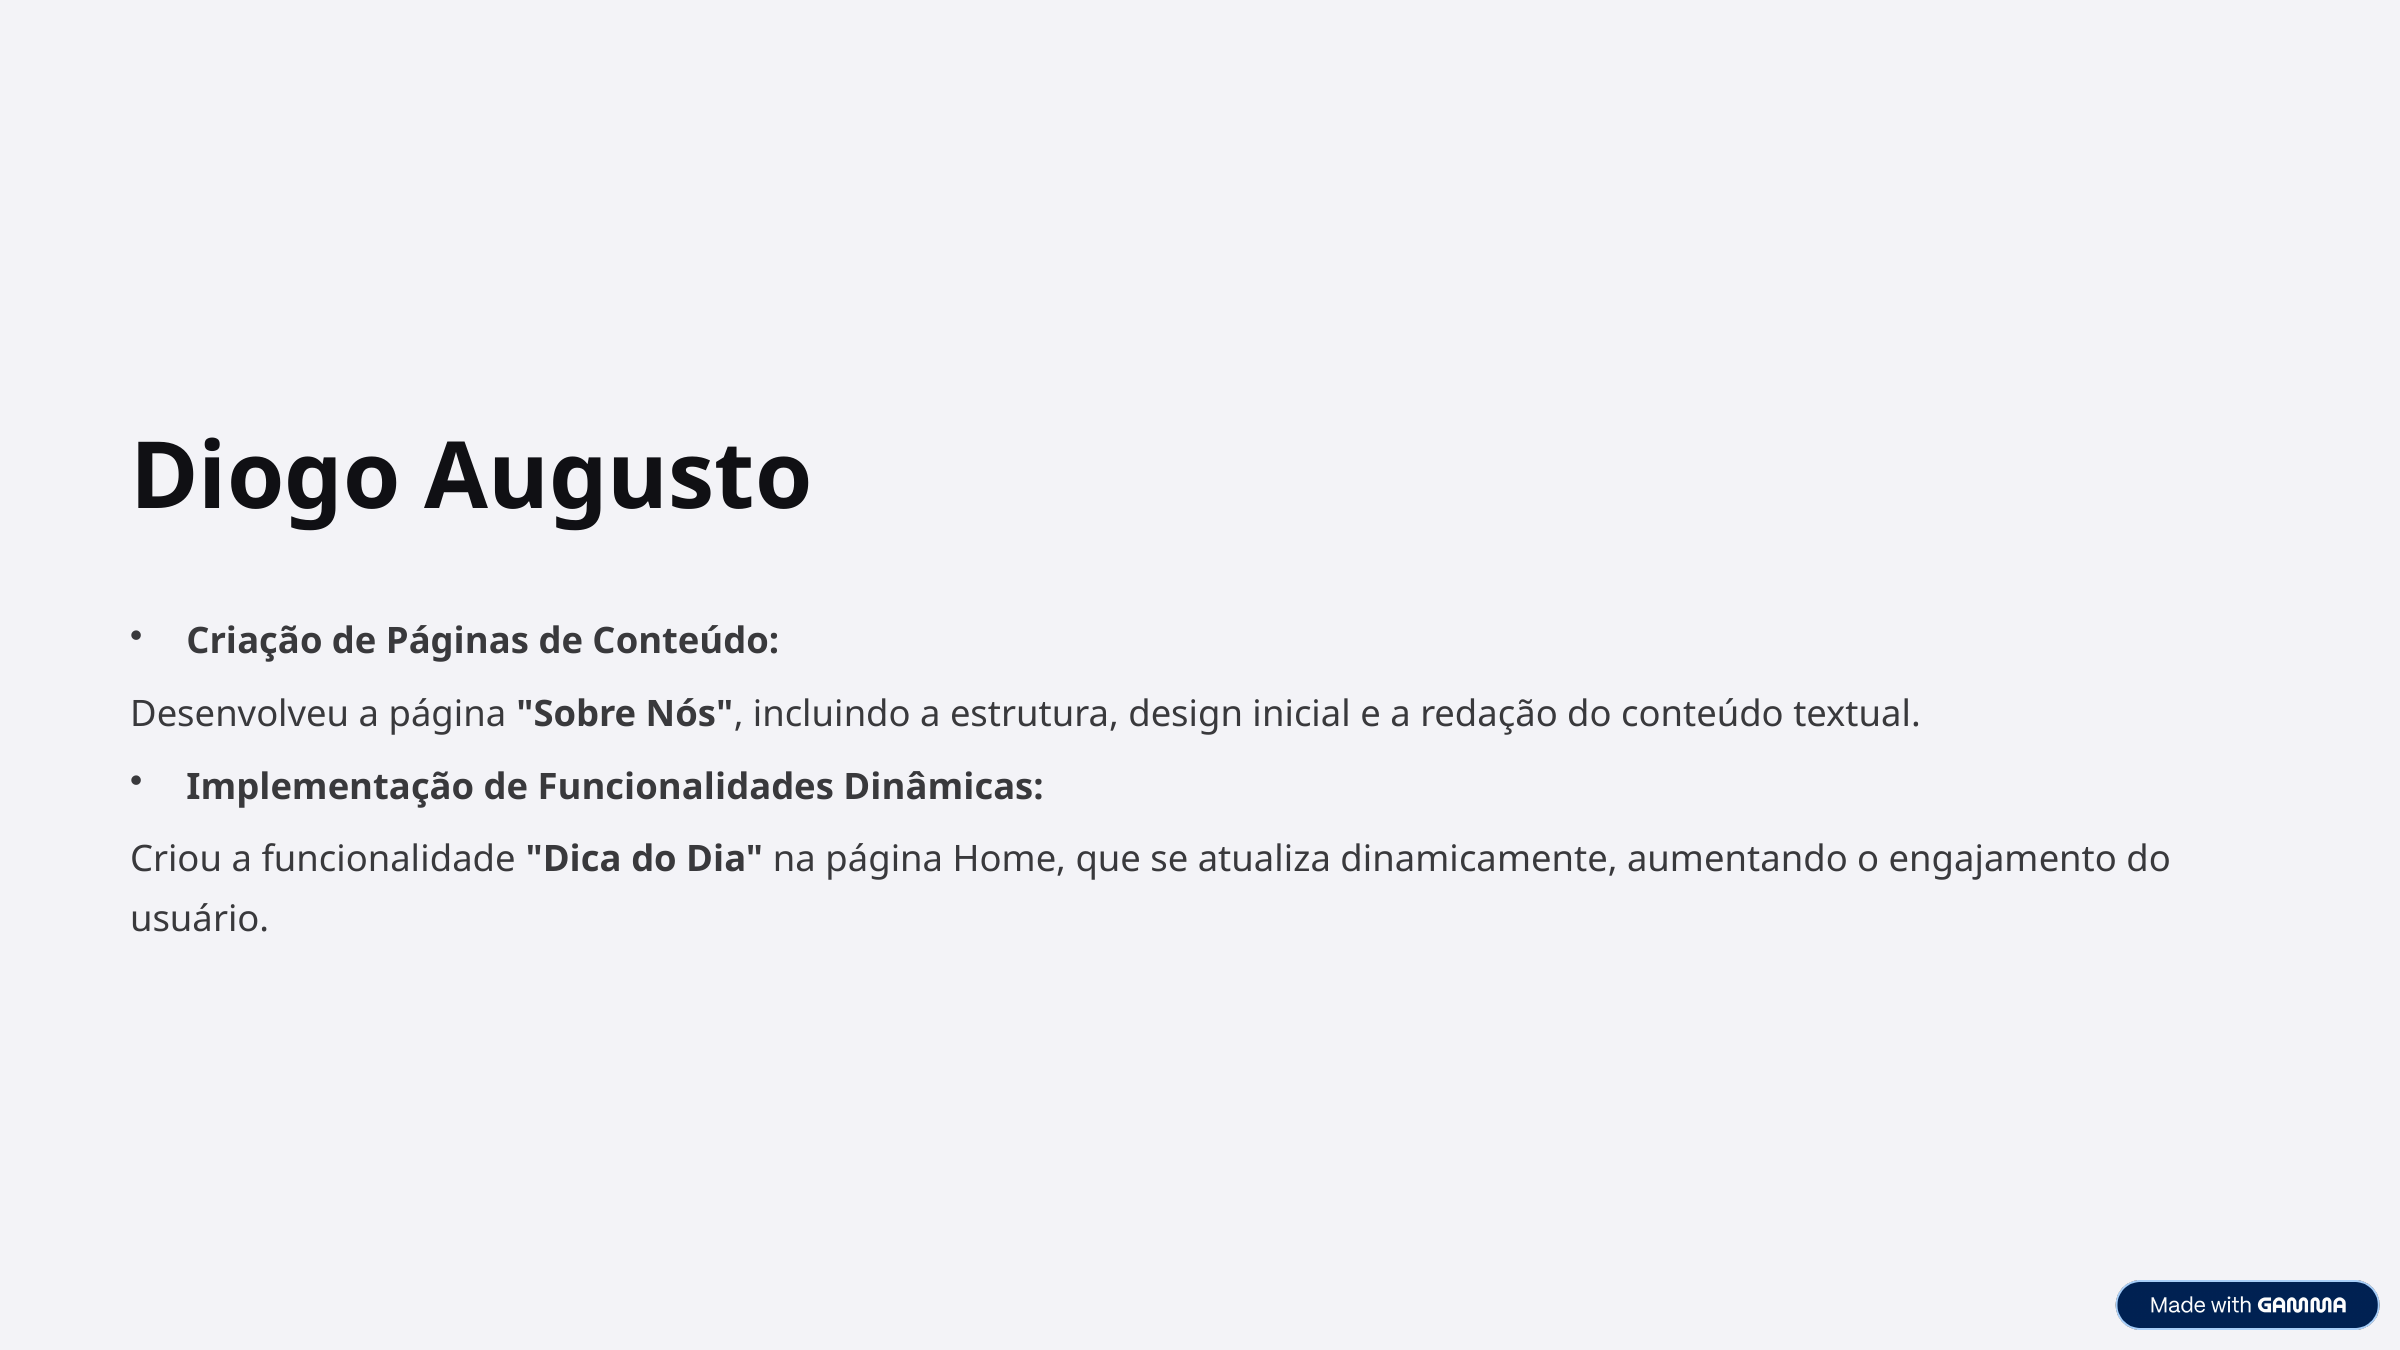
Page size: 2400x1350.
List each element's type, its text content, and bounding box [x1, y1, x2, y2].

text_box Diogo Augusto [130, 411, 1061, 528]
text_box Criou a funcionalidade "Dica do Dia" na página Home, que se atualiza dinamicamente, aumentando o engajamento do usuário. [130, 819, 2270, 939]
picture [2106, 1271, 2389, 1339]
text_box Implementação de Funcionalidades Dinâmicas: [130, 746, 2270, 807]
text_box Desenvolveu a página "Sobre Nós", incluindo a estrutura, design inicial e a redação do conteúdo textual. [130, 674, 2270, 734]
text_box Criação de Páginas de Conteúdo: [130, 601, 2270, 662]
